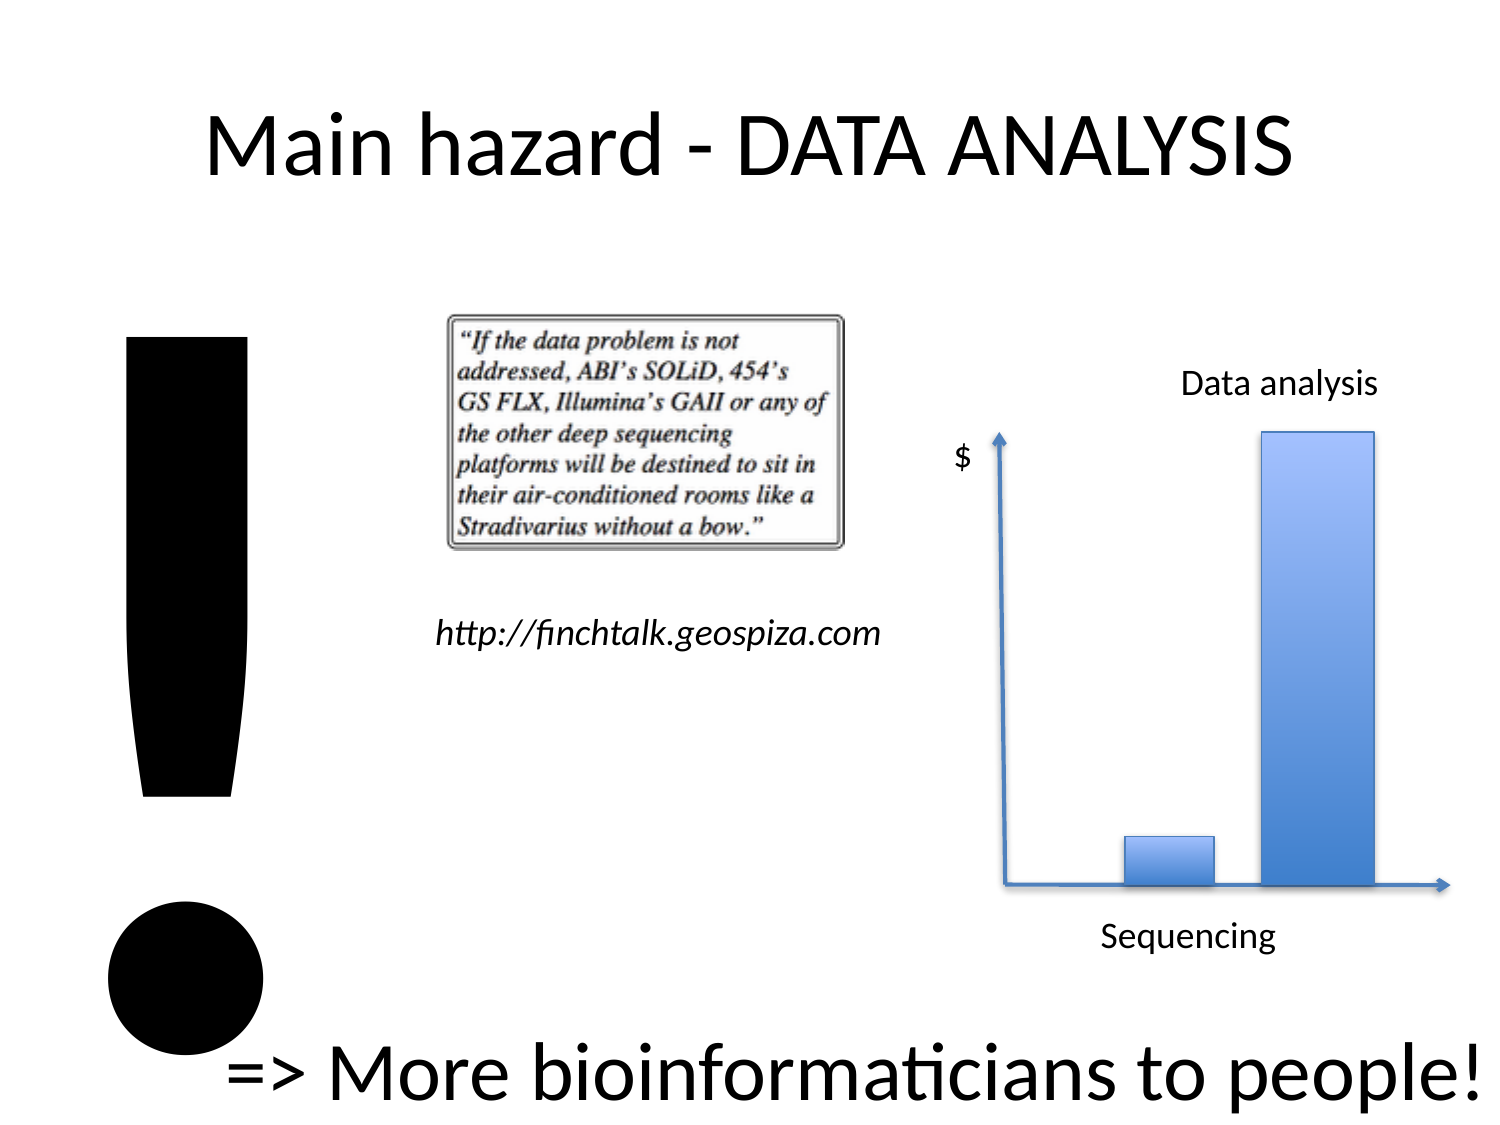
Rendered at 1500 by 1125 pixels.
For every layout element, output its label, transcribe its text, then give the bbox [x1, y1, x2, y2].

picture [445, 313, 845, 551]
text_box => More bioinformaticians to people! [210, 1009, 1500, 1125]
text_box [938, 350, 1451, 964]
text_box ! [1, 0, 371, 1125]
title Main hazard - DATA ANALYSIS [371, 45, 1425, 233]
text_box http://finchtalk.geospiza.com [420, 600, 897, 660]
